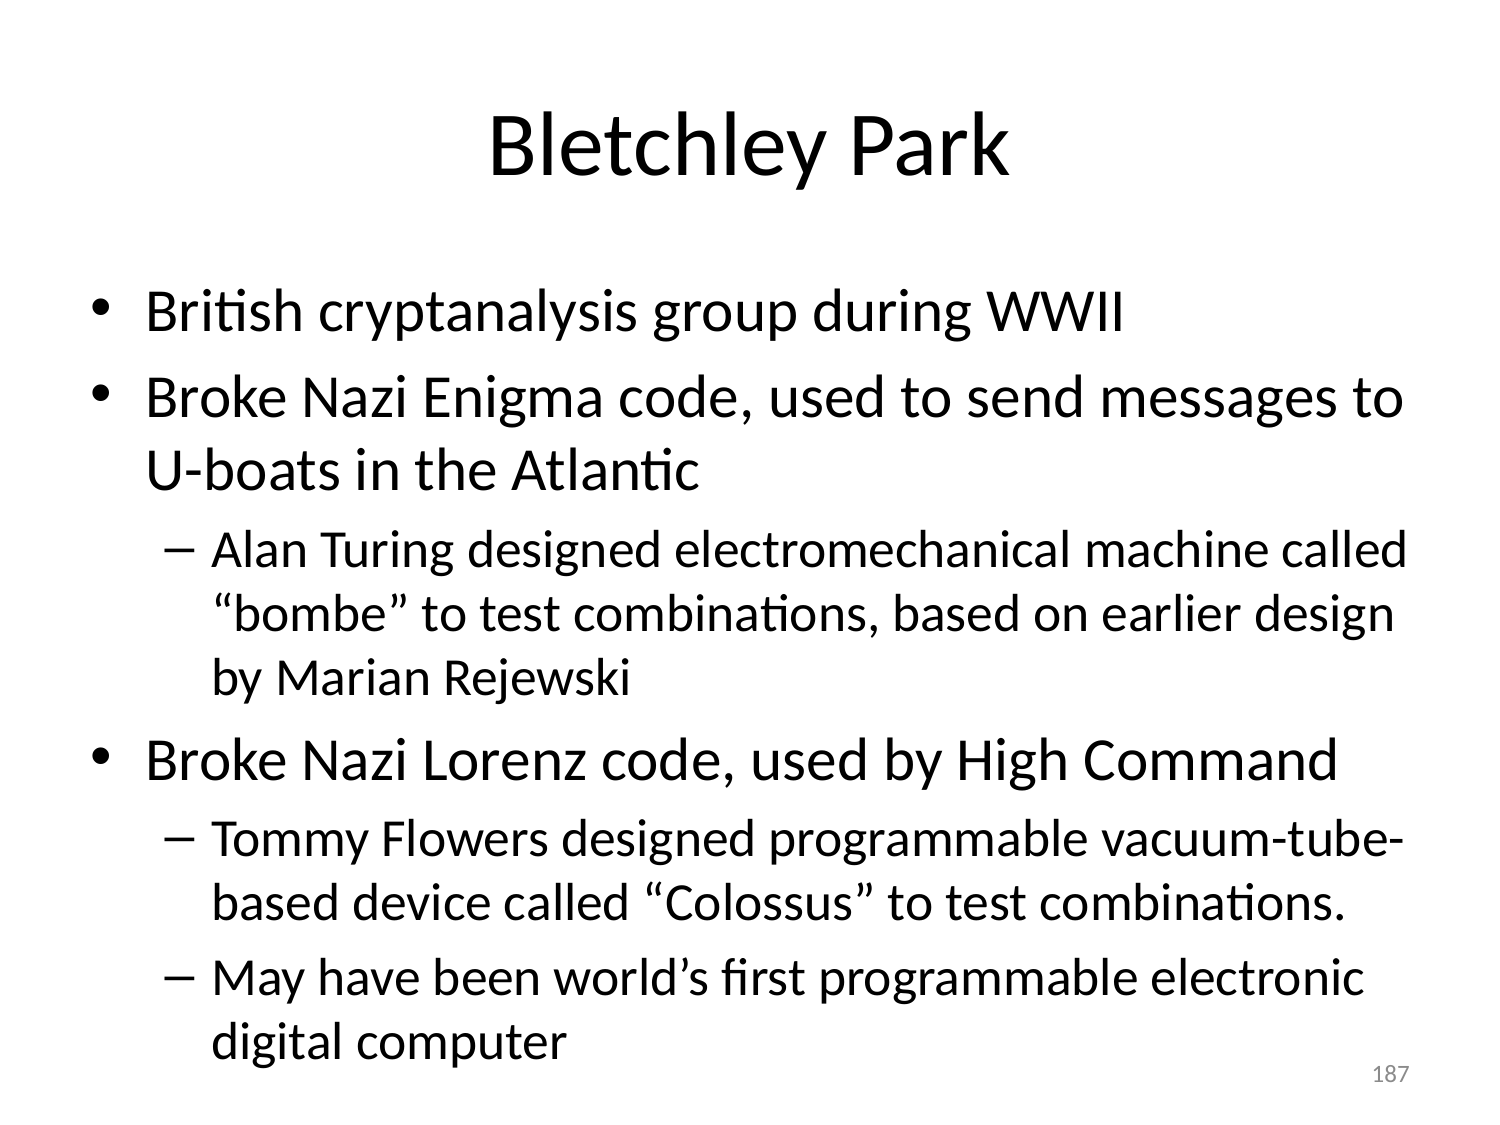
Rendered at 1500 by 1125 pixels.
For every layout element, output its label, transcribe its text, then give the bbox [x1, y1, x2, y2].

title Bletchley Park [75, 45, 1425, 233]
slide_number 187 [1074, 1042, 1425, 1103]
list British cryptanalysis group during WWII Broke Nazi Enigma code, used to send messages to U-boats in the Atlantic Alan Turing designed electromechanical machine called “bombe” to test combinations, based on earlier design by Marian Rejewski Broke Nazi Lorenz code, used by High Command Tommy Flowers designed programmable vacuum-tube-based device called “Colossus” to test combinations. May have been world’s first programmable electronic digital computer [75, 262, 1425, 1103]
